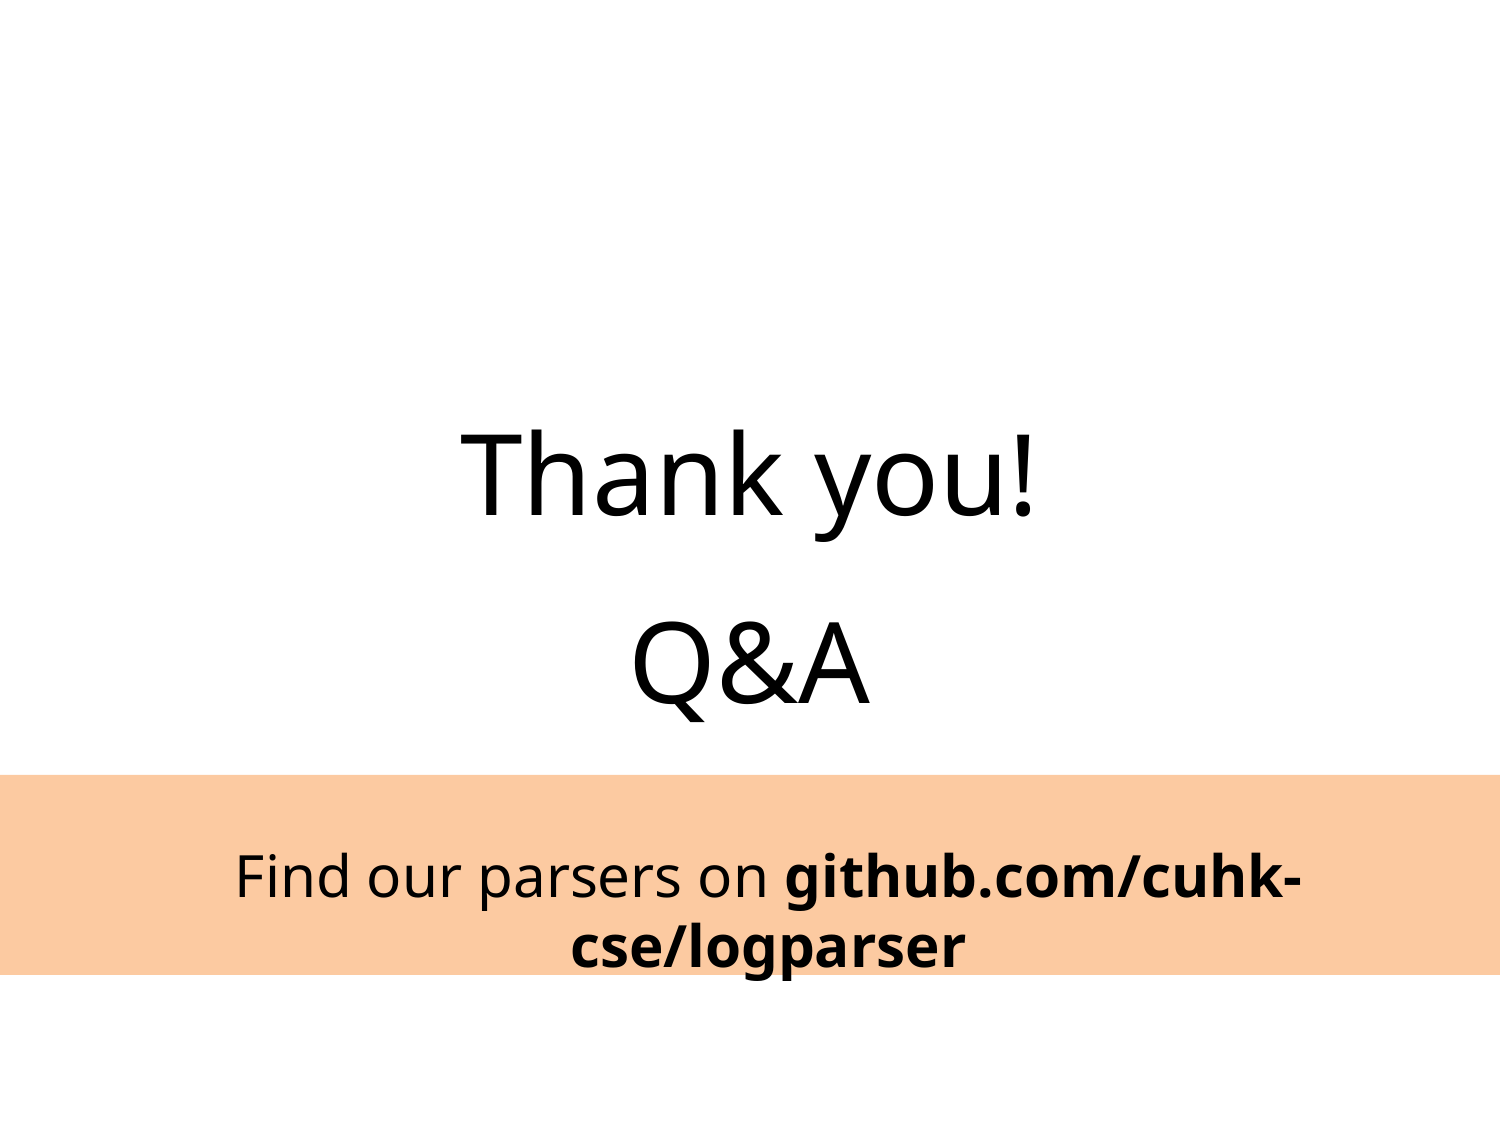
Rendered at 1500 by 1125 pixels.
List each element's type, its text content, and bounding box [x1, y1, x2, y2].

text_box Q&A [112, 537, 1388, 773]
text_box [0, 773, 1500, 977]
title Thank you! [112, 349, 1388, 537]
text_box Find our parsers on github.com/cuhk-cse/logparser [199, 832, 1338, 987]
